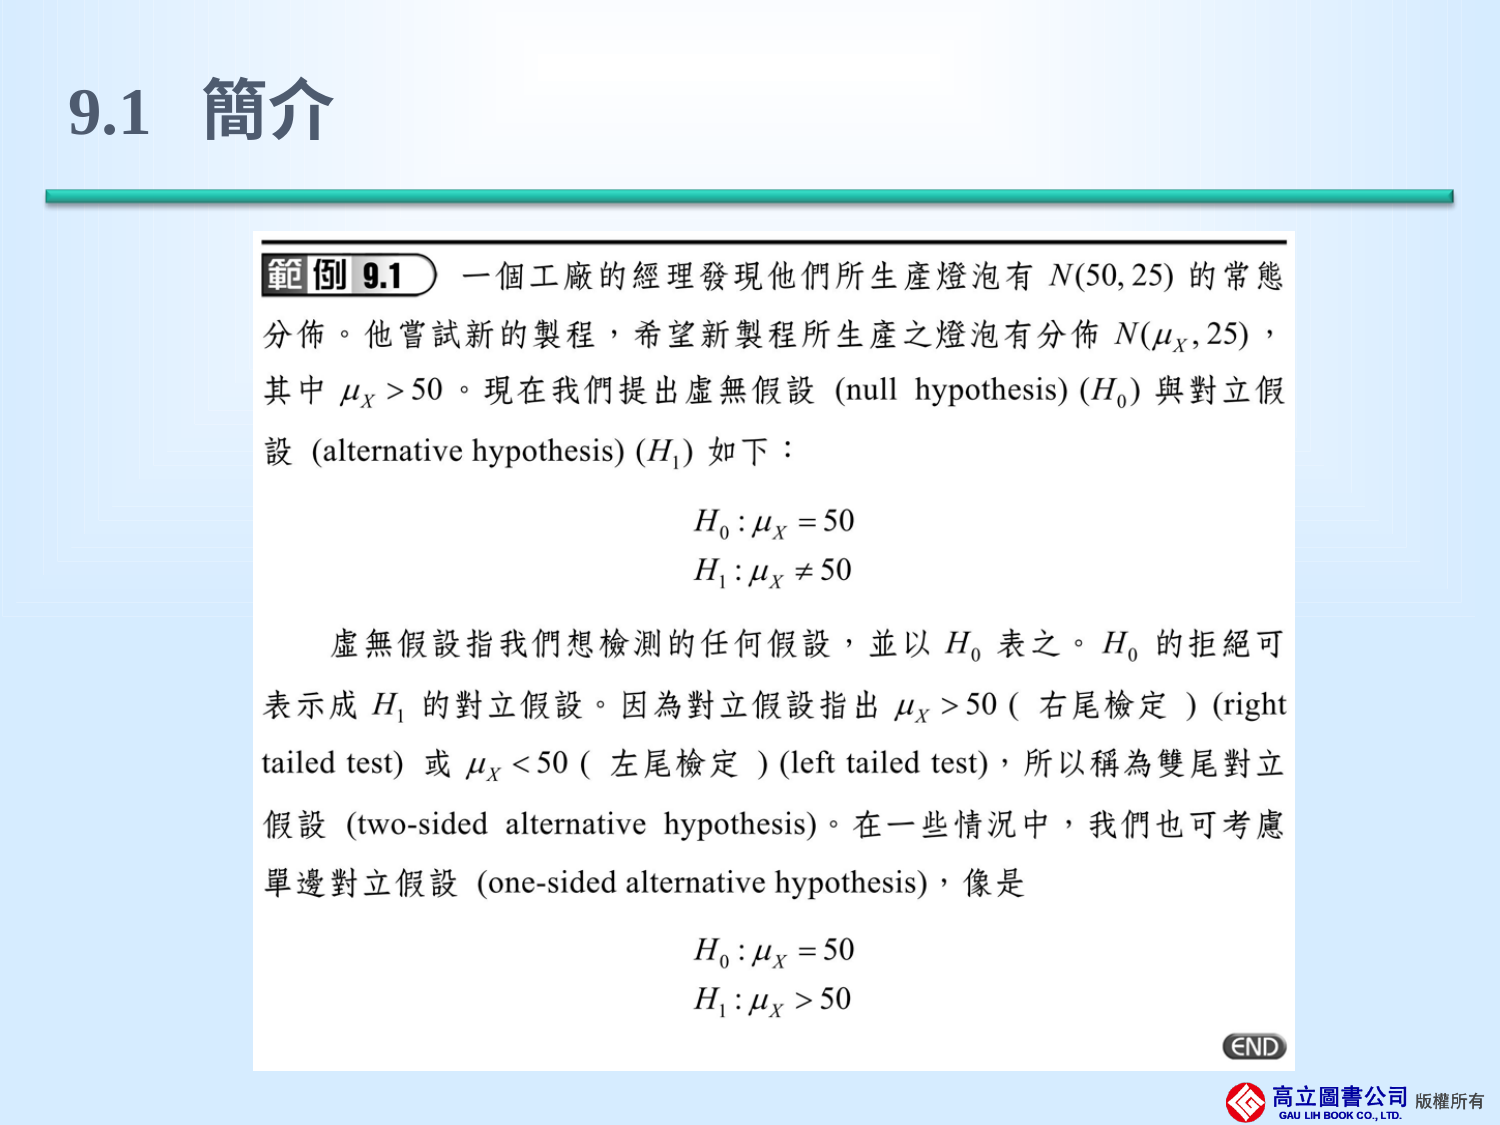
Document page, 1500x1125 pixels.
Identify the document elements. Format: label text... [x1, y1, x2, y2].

picture [37, 184, 1462, 216]
picture [253, 231, 1296, 1071]
title 9.1 簡介 [53, 42, 1447, 173]
picture [1226, 1076, 1500, 1125]
